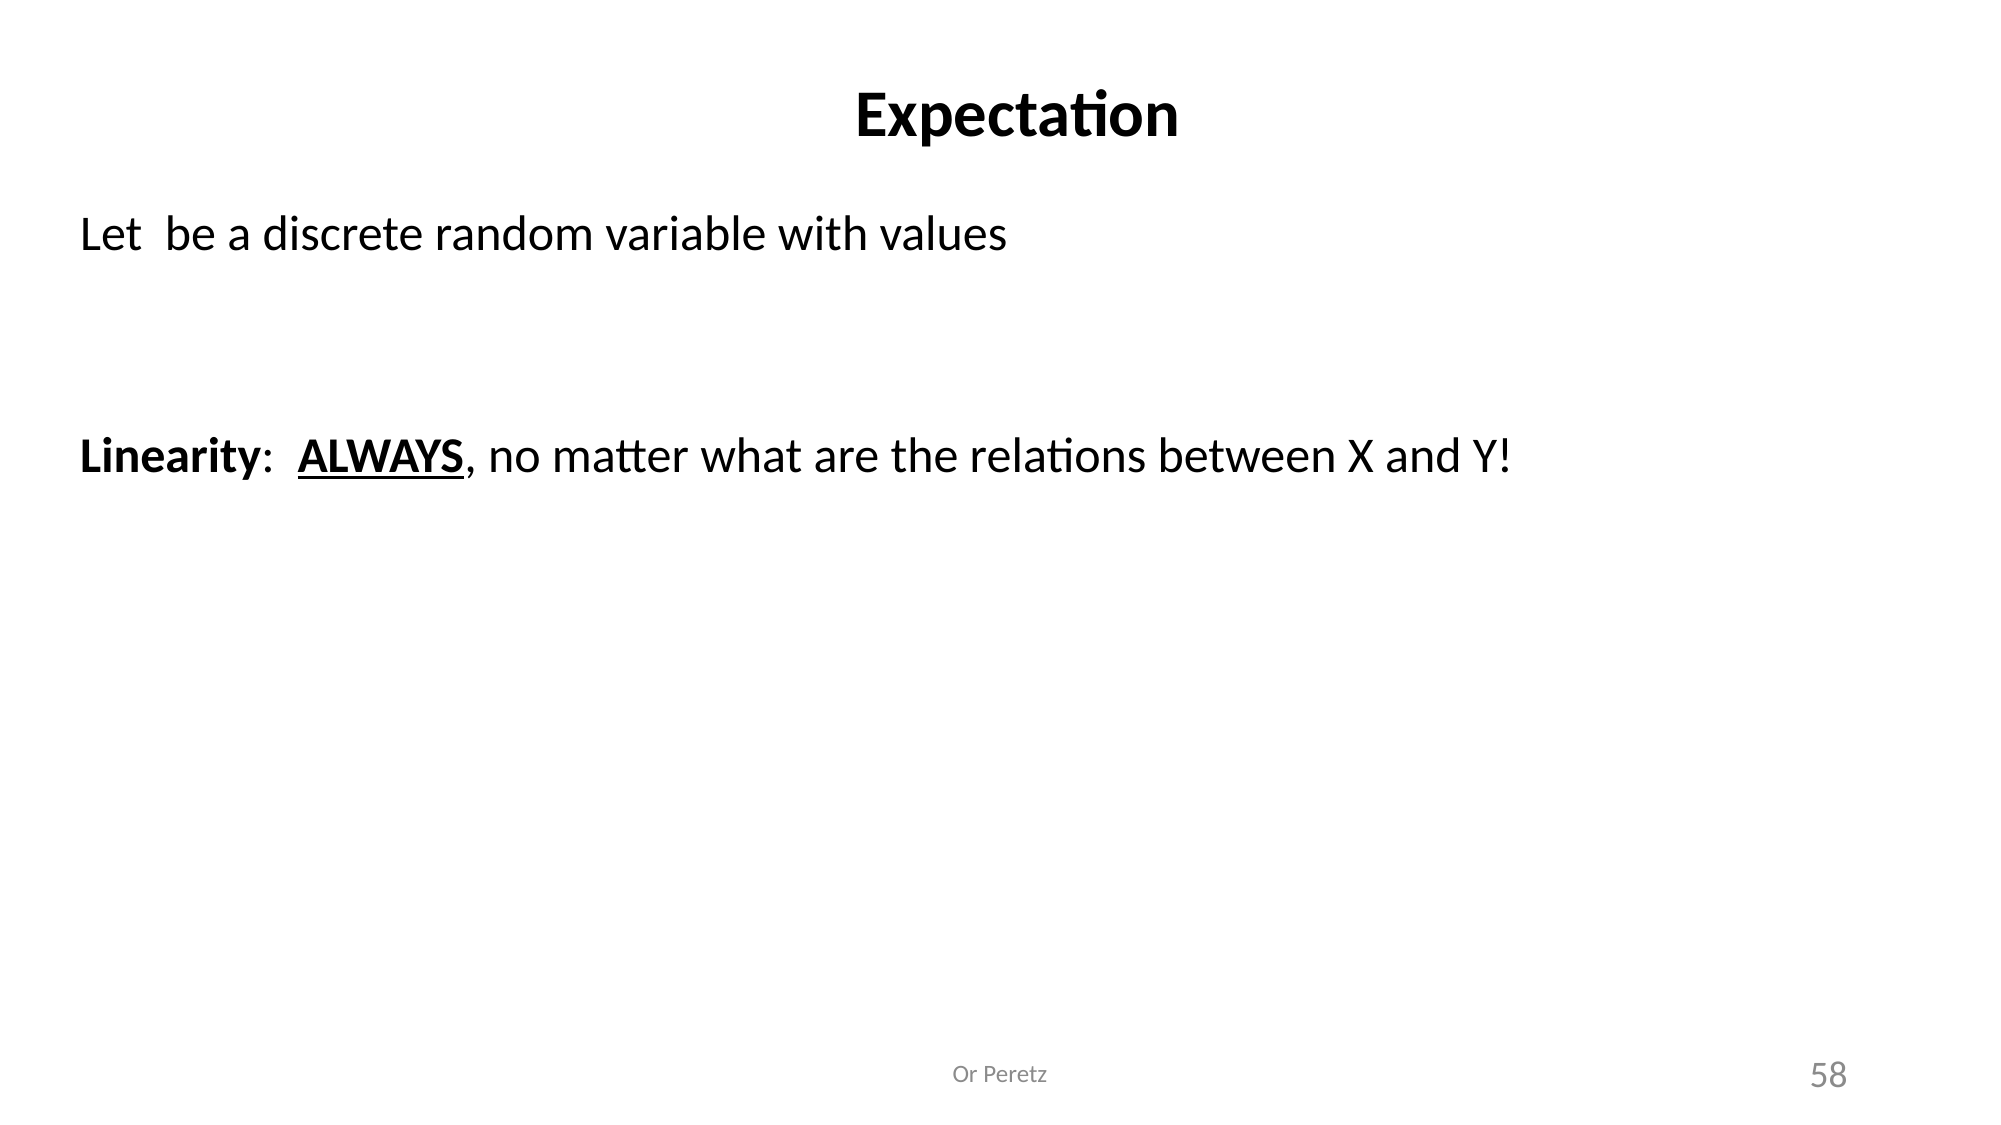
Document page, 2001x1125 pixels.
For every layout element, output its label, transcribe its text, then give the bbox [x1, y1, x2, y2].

footer Or Peretz [662, 1042, 1338, 1103]
slide_number 58 [1412, 1042, 1863, 1103]
